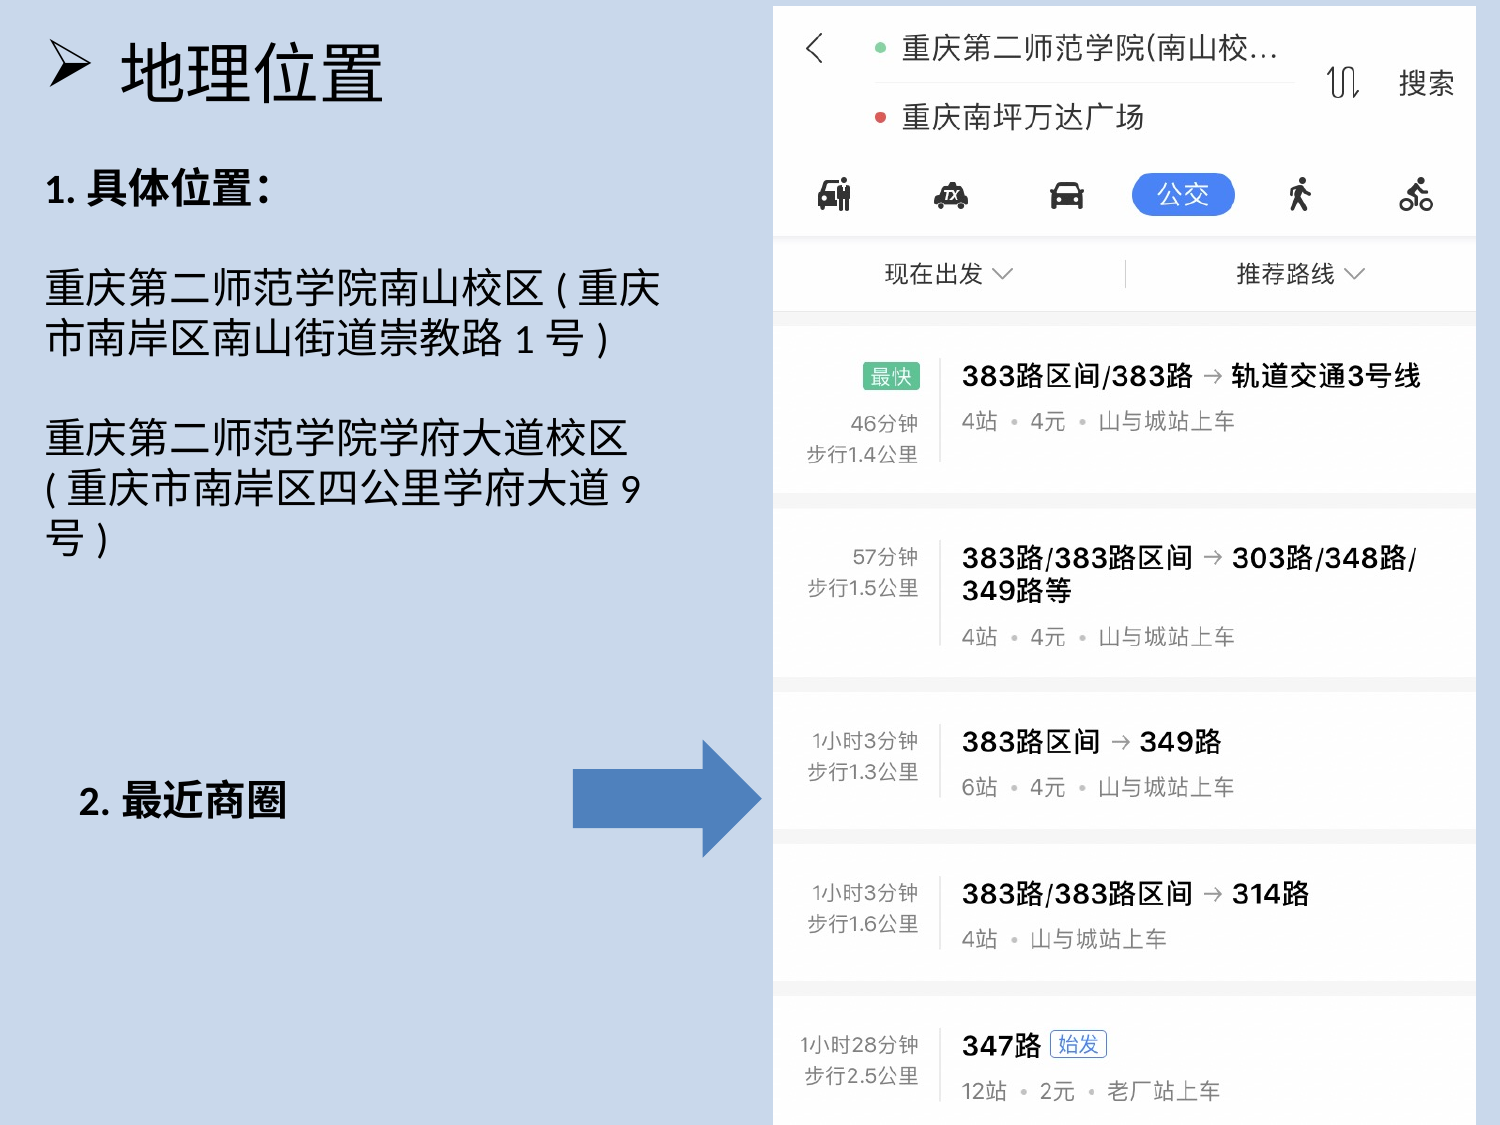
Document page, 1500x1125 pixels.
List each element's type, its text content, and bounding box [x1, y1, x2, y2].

text_box 地理位置 1.具体位置： 重庆第二师范学院南山校区(重庆市南岸区南山街道崇教路1号) 重庆第二师范学院学府大道校区(重庆市南岸区四公里学府大道9号) [29, 24, 703, 570]
picture [773, 6, 1476, 1125]
text_box 2.最近商圈 [63, 765, 513, 831]
text_box [570, 737, 764, 860]
